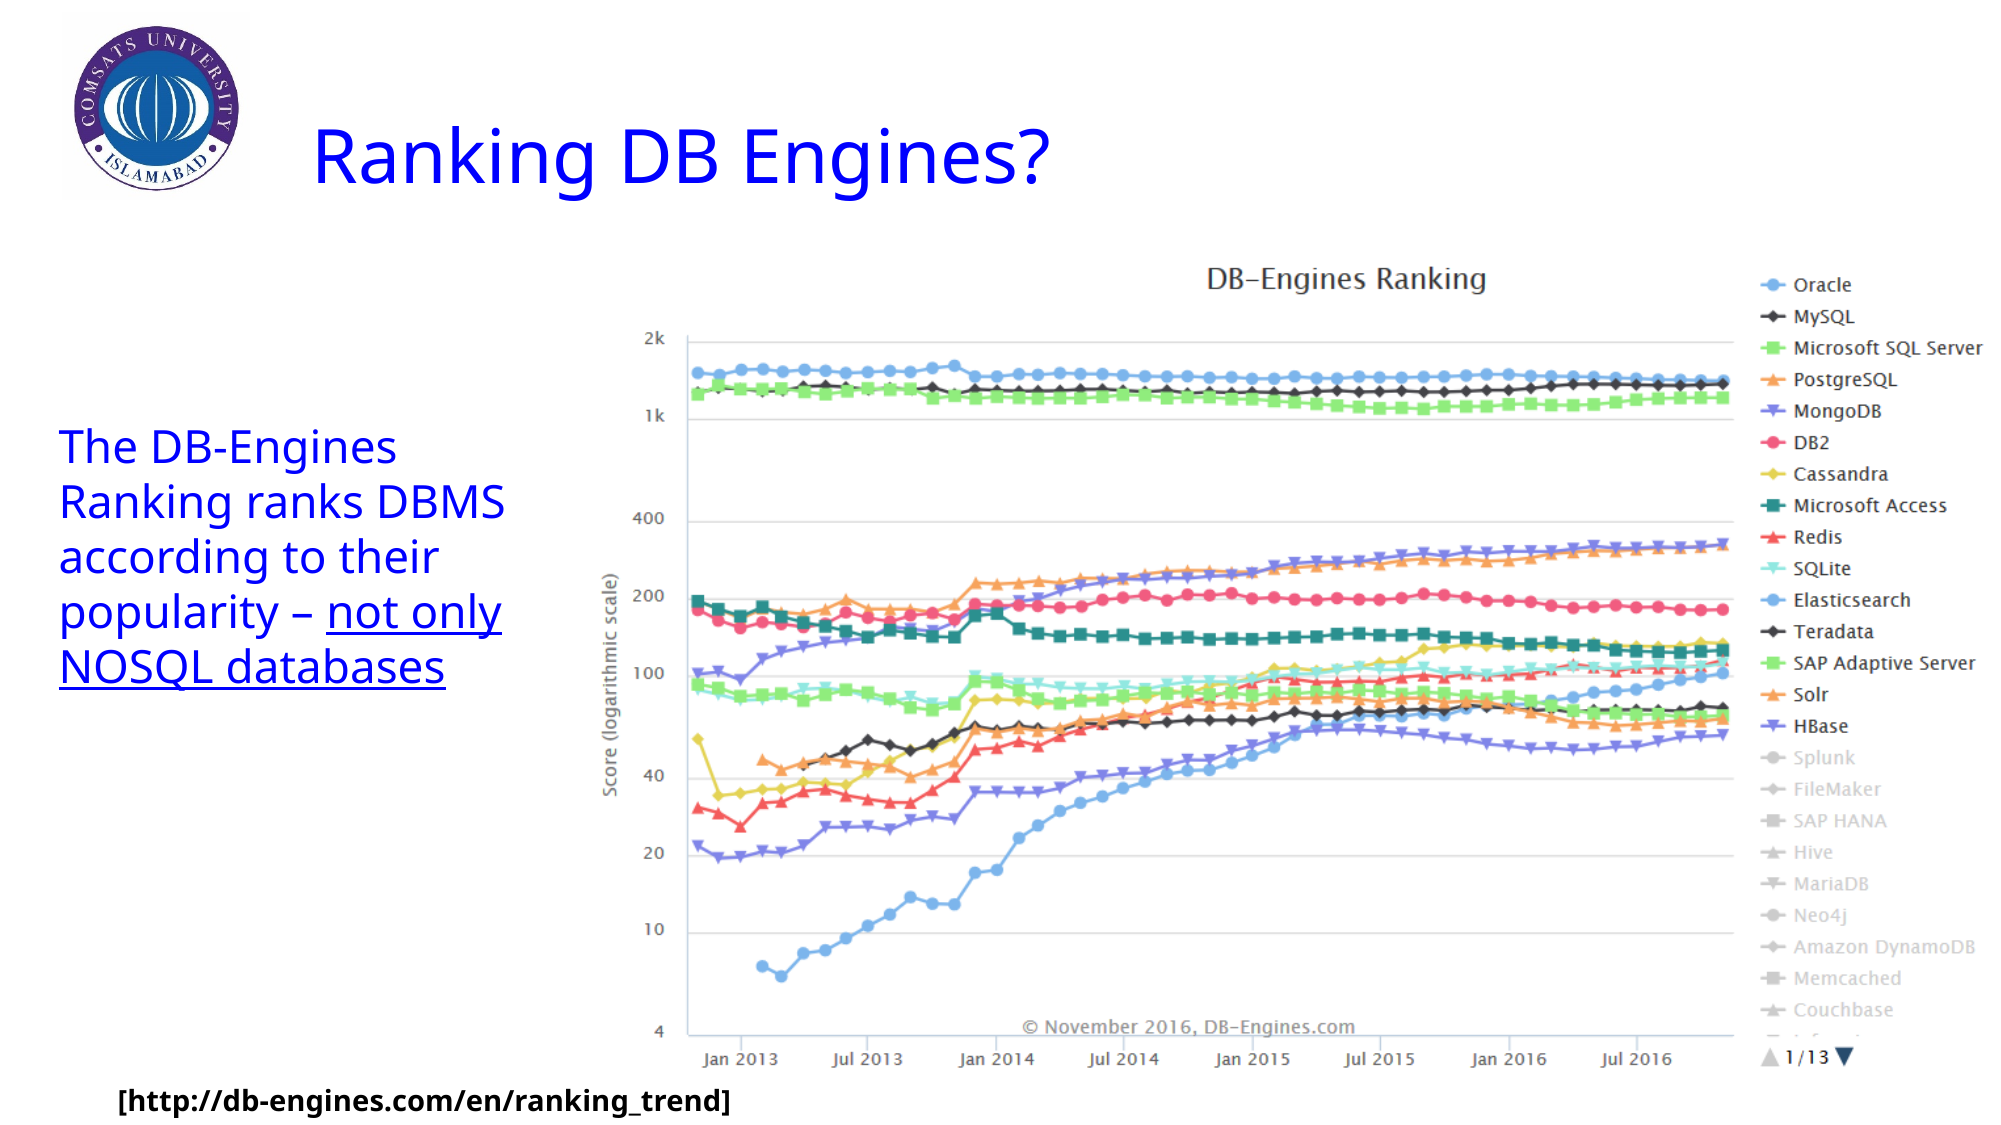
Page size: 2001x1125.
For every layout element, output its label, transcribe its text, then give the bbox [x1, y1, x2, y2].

picture [576, 255, 1998, 1077]
text_box The DB-Engines Ranking ranks DBMS according to their popularity – not only NOSQL databases [43, 316, 571, 794]
title Ranking DB Engines? [296, 77, 1860, 231]
text_box [http://db-engines.com/en/ranking_trend] [102, 1074, 925, 1125]
picture [62, 12, 250, 200]
